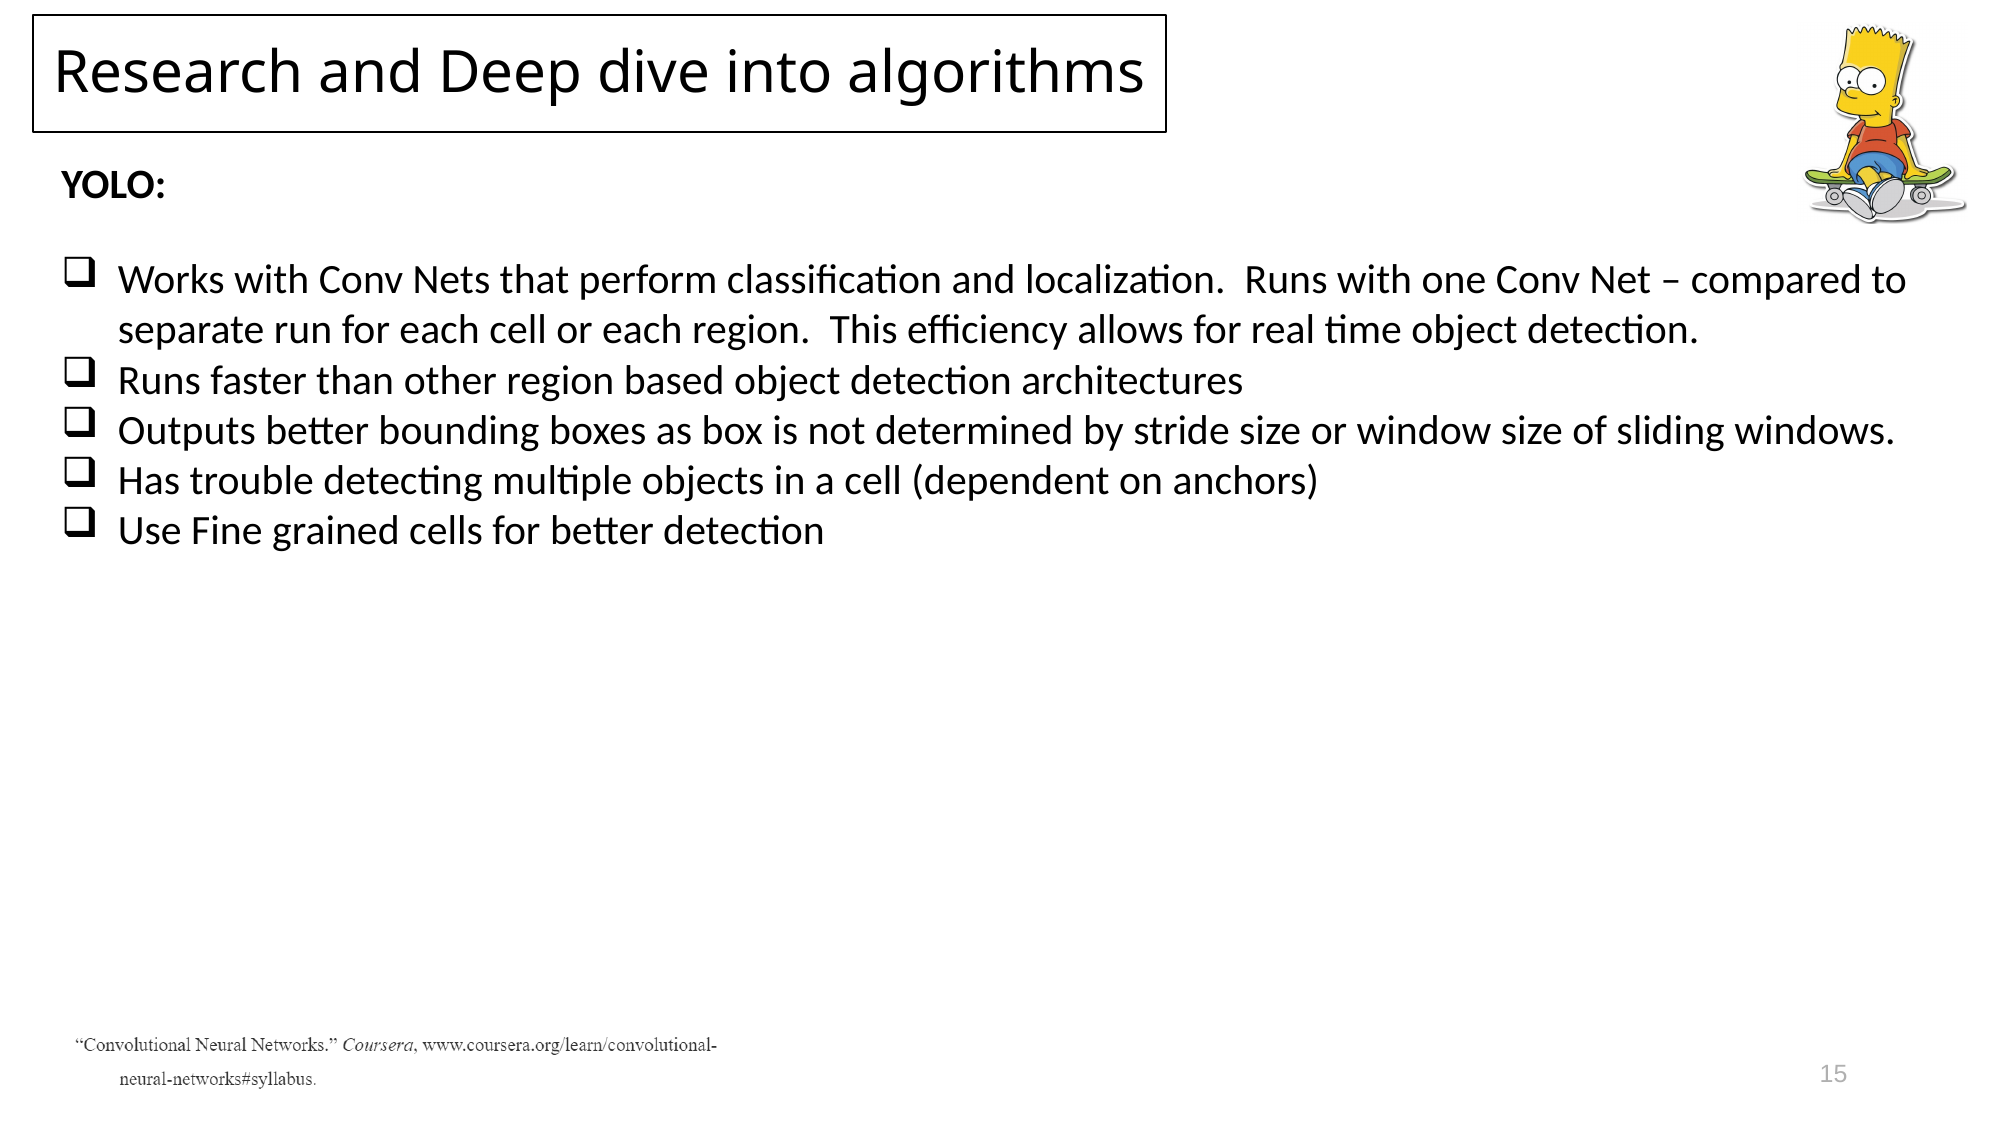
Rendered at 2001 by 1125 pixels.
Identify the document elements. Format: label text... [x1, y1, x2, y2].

slide_number 15 [1412, 1042, 1863, 1103]
picture [1797, 22, 1968, 224]
text_box YOLO: Works with Conv Nets that perform classification and localization. Runs with one Conv Net – compared to separate run for each cell or each region. This efficiency allows for real time object detection. Runs faster than other region based object detection architectures Outputs better bounding boxes as box is not determined by stride size or window size of sliding windows. Has trouble detecting multiple objects in a cell (dependent on anchors) Use Fine grained cells for better detection [46, 149, 1925, 910]
picture [59, 1025, 736, 1103]
text_box Research and Deep dive into algorithms [33, 15, 1166, 133]
